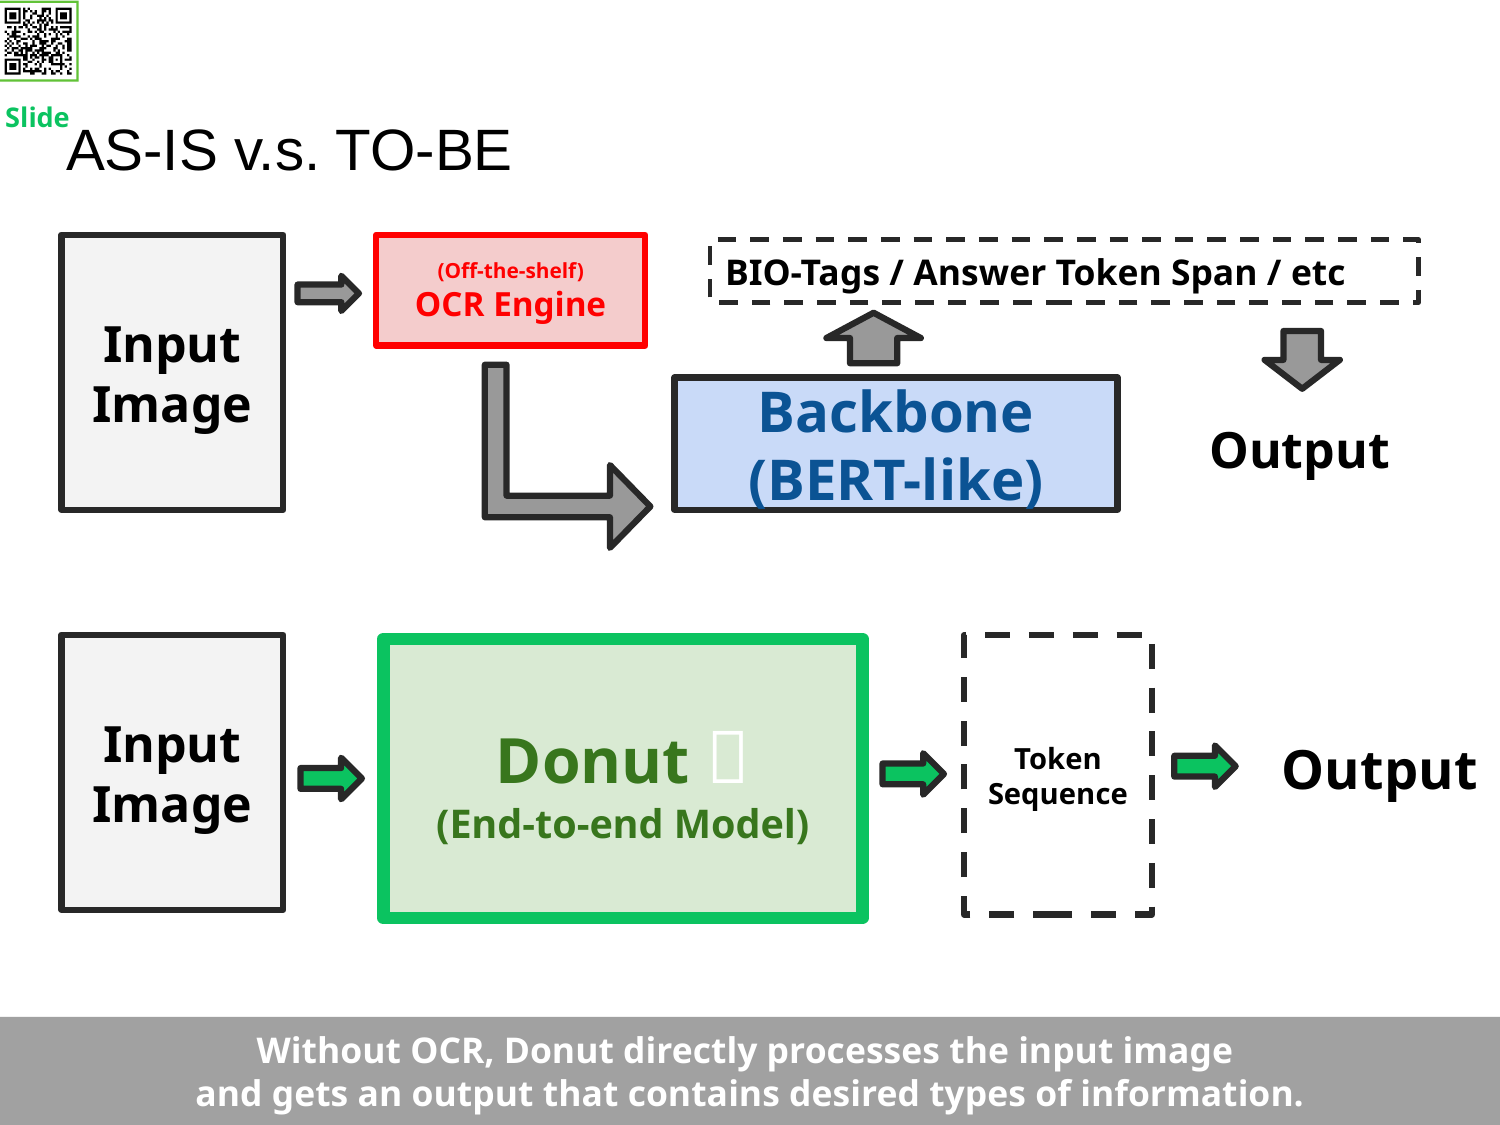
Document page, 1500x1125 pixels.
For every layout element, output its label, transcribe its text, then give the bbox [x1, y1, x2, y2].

text_box Input Image [61, 234, 284, 510]
text_box BIO-Tags / Answer Token Span / etc [710, 239, 1419, 303]
text_box Output [1194, 403, 1500, 494]
text_box [826, 312, 921, 364]
picture [0, 0, 80, 83]
title AS-IS v.s. TO-BE [51, 97, 1449, 223]
text_box Input Image [61, 634, 284, 910]
text_box [300, 757, 362, 800]
text_box Donut 🍩 (End-to-end Model) [383, 638, 863, 919]
text_box [297, 275, 359, 311]
text_box Backbone (BERT-like) [674, 377, 1118, 510]
text_box [1264, 331, 1340, 389]
text_box [882, 753, 944, 795]
text_box Slide [0, 69, 100, 149]
text_box [484, 364, 651, 548]
text_box (Off-the-shelf) OCR Engine [376, 234, 646, 346]
text_box Output [1266, 720, 1500, 816]
text_box Token Sequence [963, 635, 1152, 915]
text_box [1174, 745, 1236, 787]
text_box Without OCR, Donut directly processes the input image and gets an output that contains desired types of information. [0, 1016, 1500, 1125]
